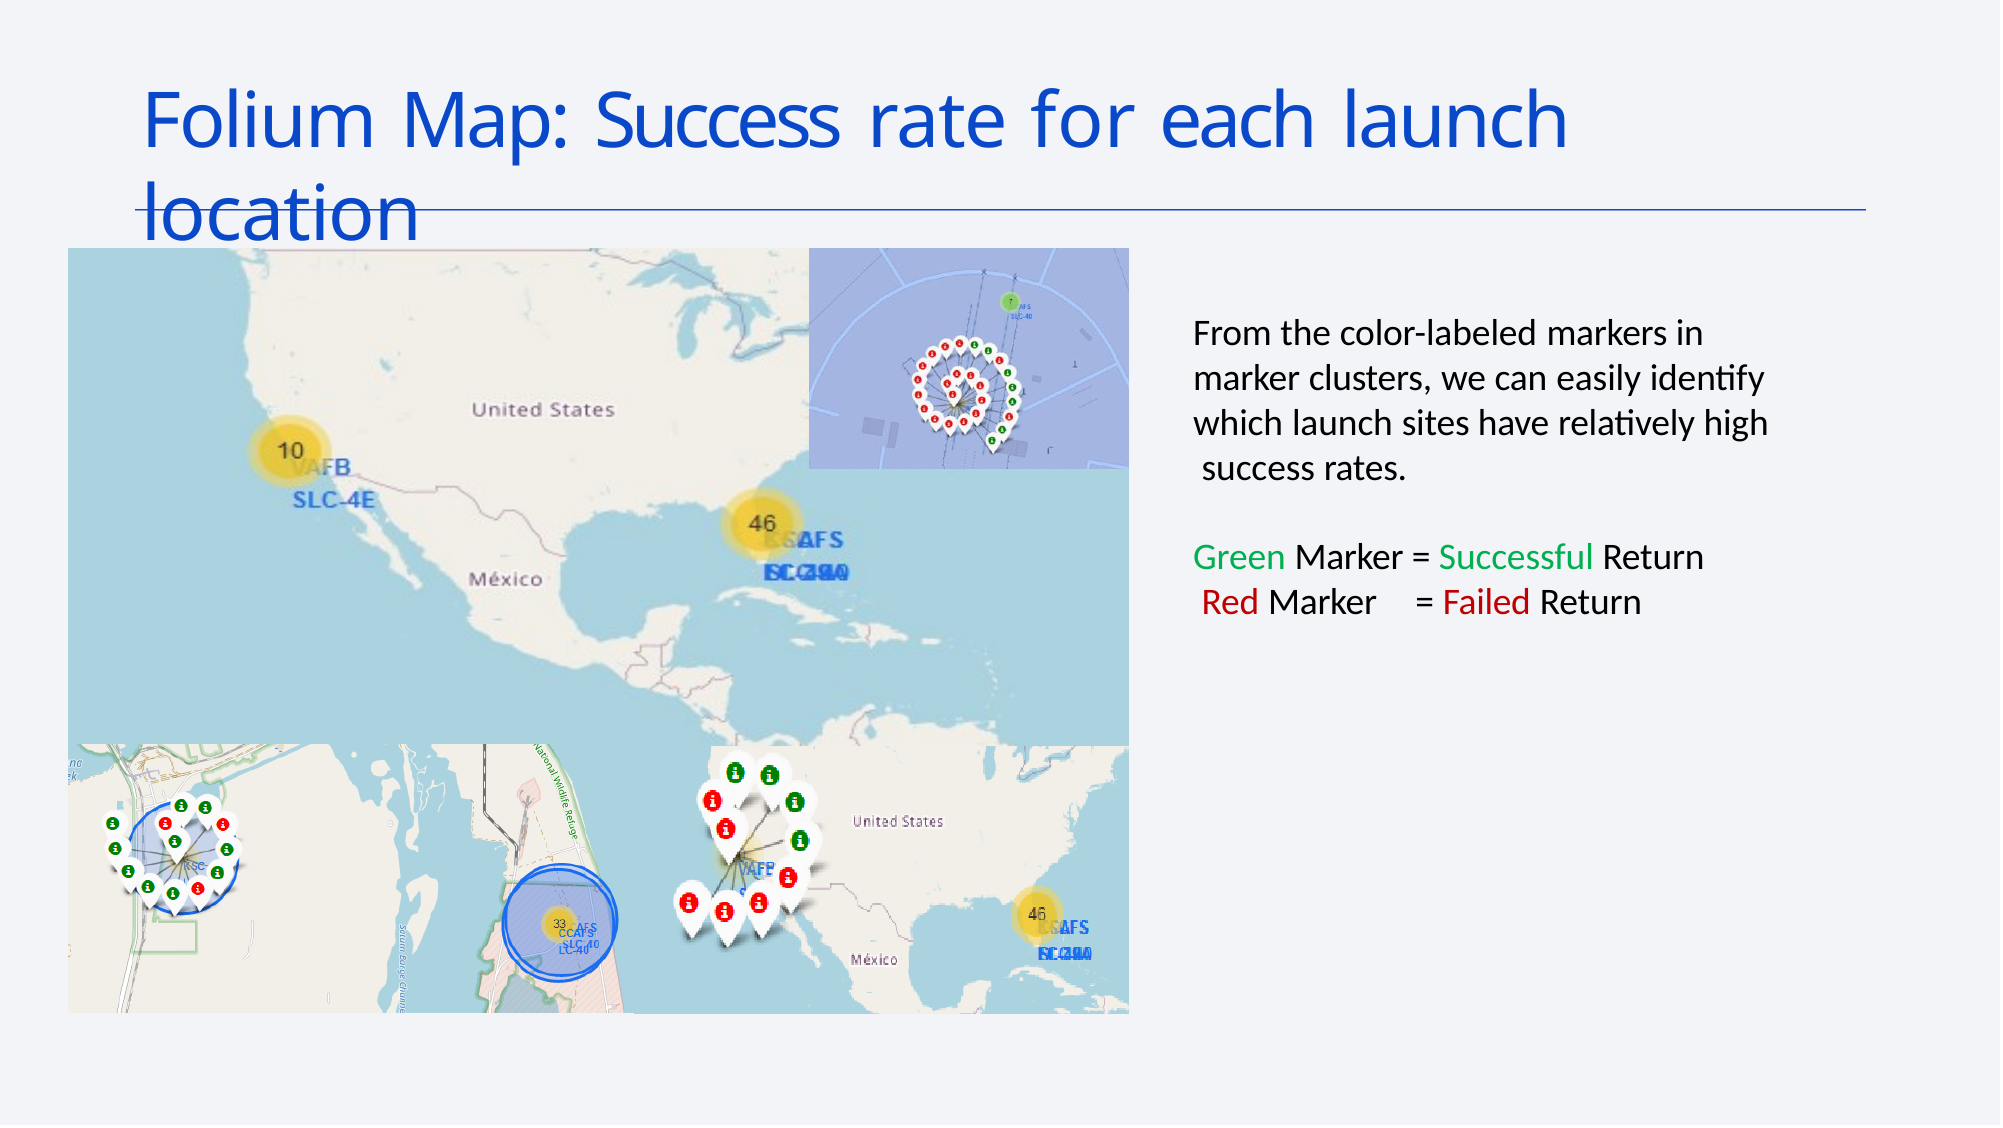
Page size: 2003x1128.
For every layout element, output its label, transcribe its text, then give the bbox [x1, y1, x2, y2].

title Folium Map: Success rate for each launch location [139, 68, 1785, 259]
text_box From the color-labeled markers in marker clusters, we can easily identify which launch sites have relatively high success rates. Green Marker = Successful Return Red Marker = Failed Return [1191, 305, 1778, 622]
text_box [68, 248, 1130, 1014]
picture [0, 0, 2000, 1125]
